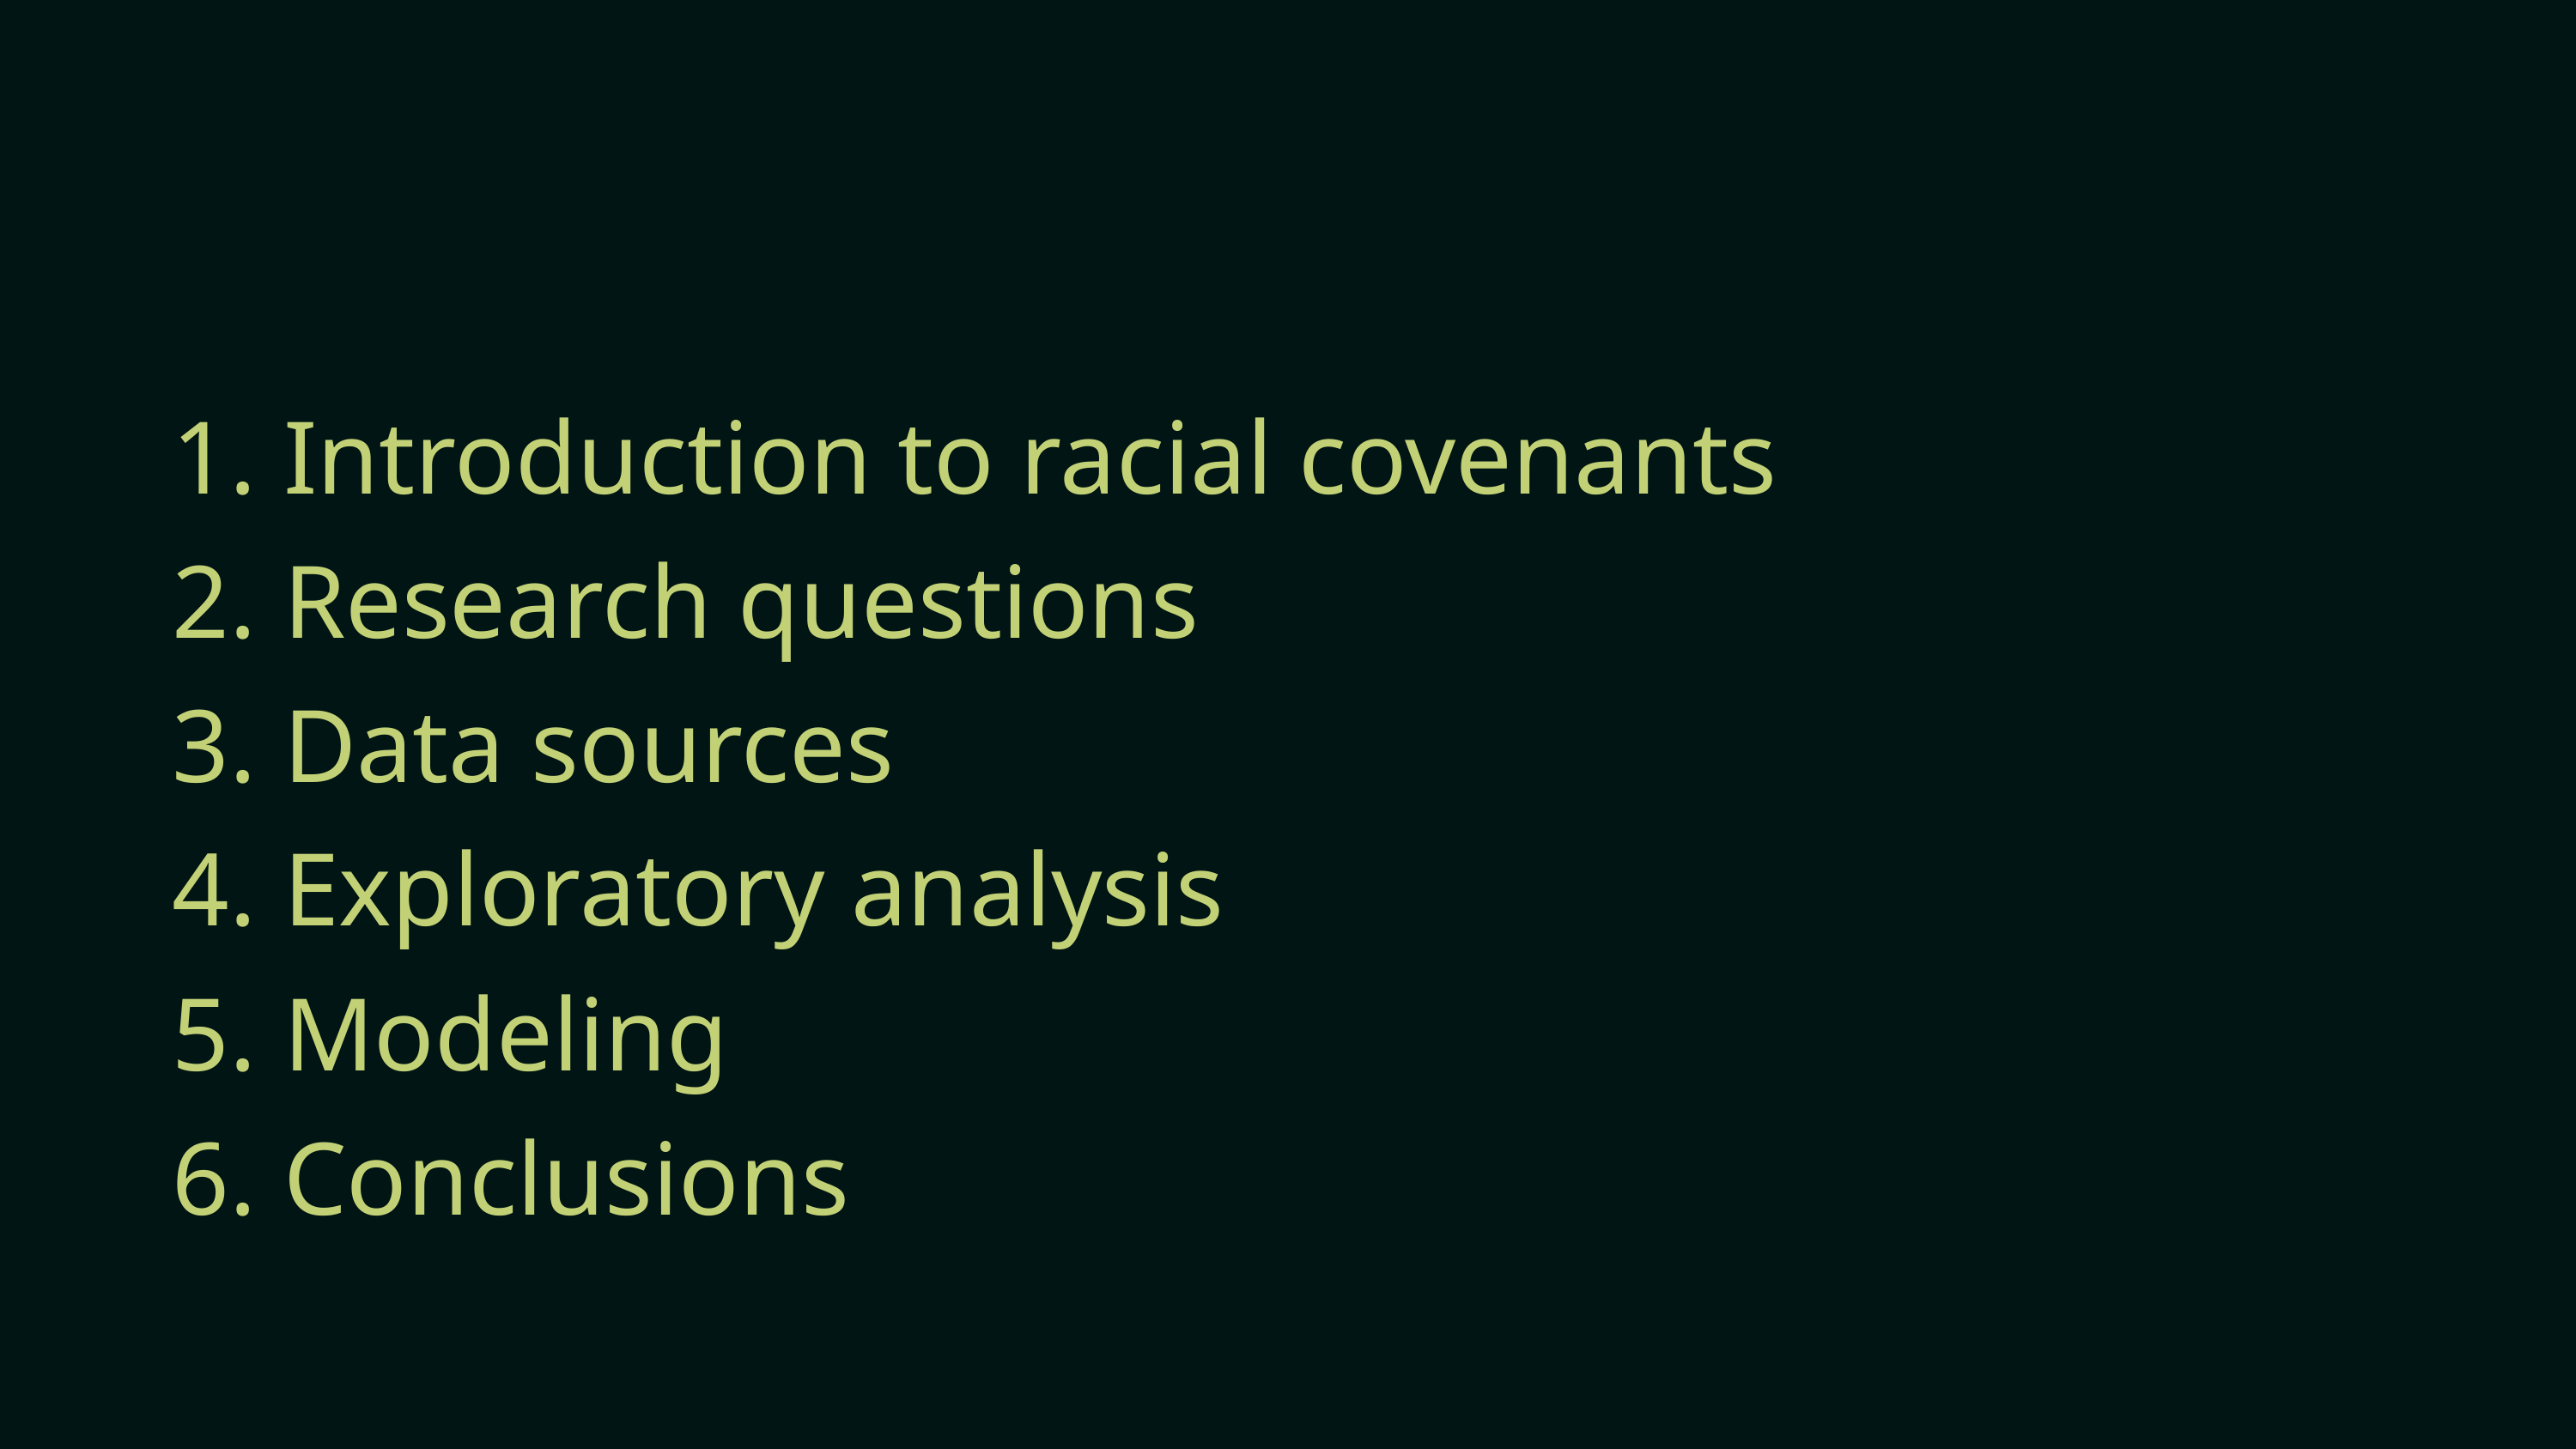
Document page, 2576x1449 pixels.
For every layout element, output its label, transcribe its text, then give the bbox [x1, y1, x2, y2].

text_box Introduction to racial covenants Research questions Data sources Exploratory analysis Modeling Conclusions [87, 369, 1867, 1235]
